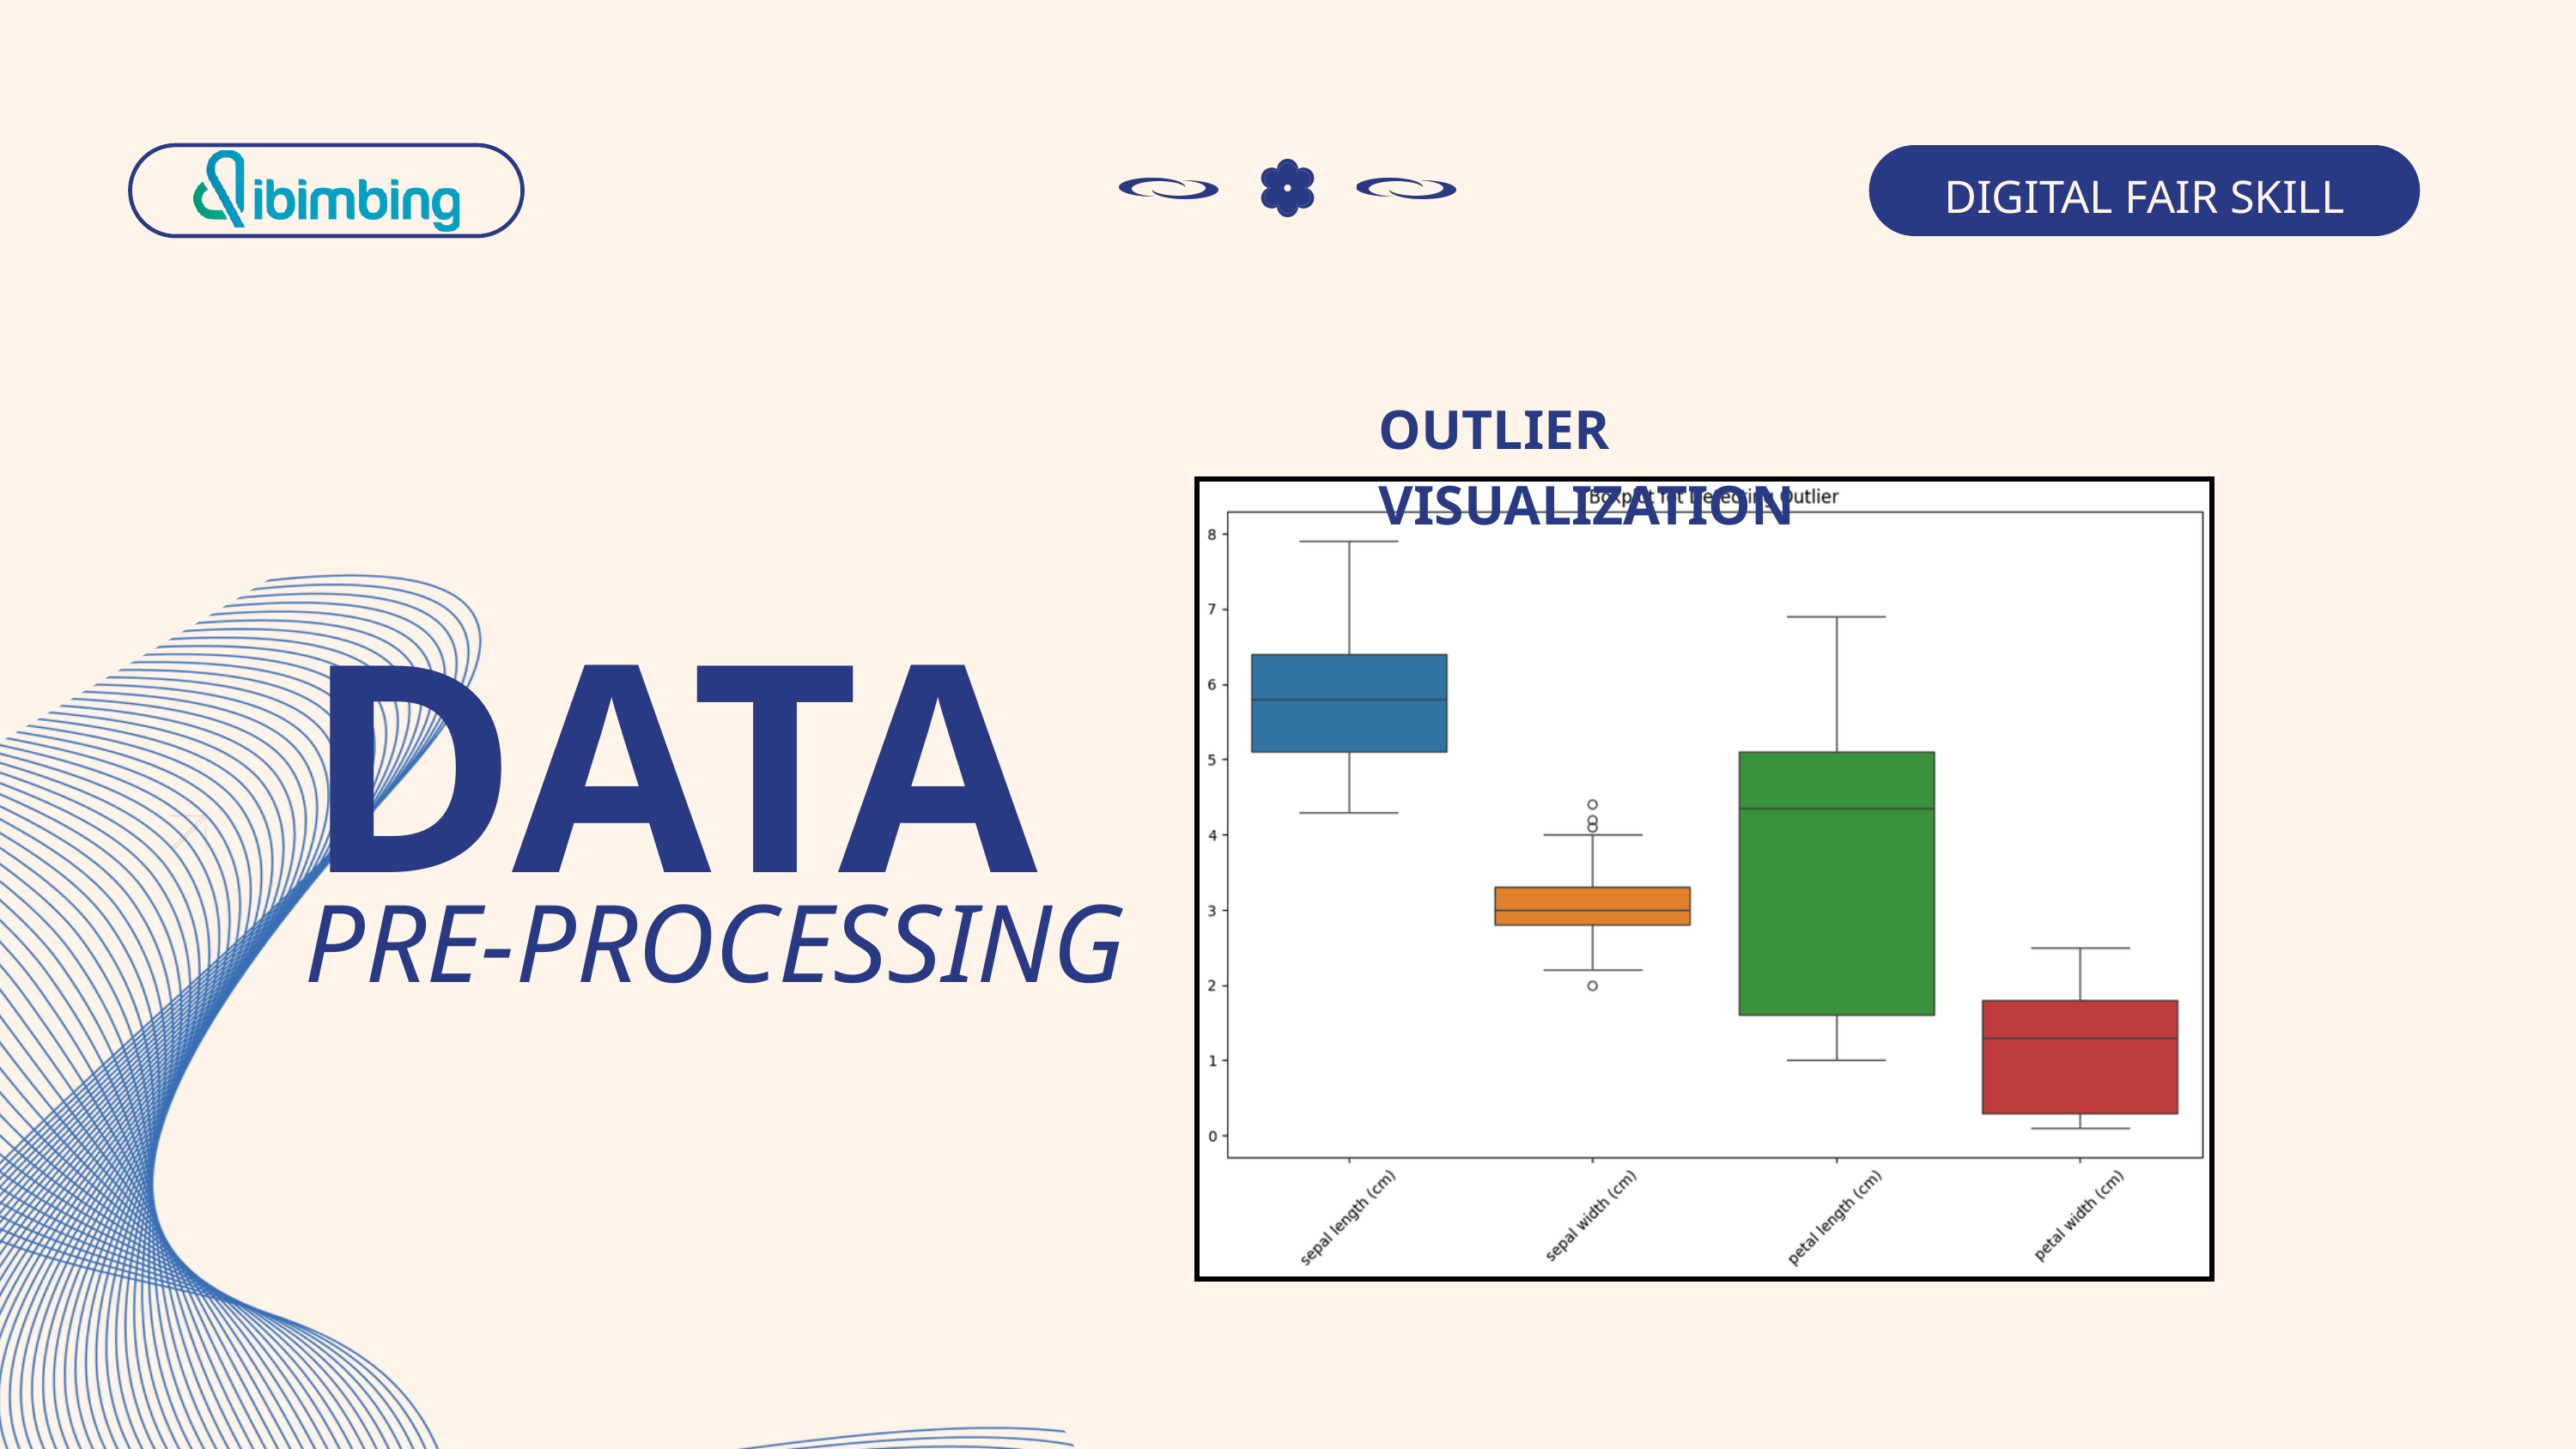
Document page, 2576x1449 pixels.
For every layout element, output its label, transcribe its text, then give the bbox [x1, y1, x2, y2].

text_box [1356, 178, 1456, 199]
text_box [130, 144, 523, 237]
text_box [1197, 478, 2212, 1279]
text_box DATA [304, 652, 1169, 853]
text_box OUTLIER VISUALIZATION [1378, 385, 2031, 536]
text_box [1260, 159, 1315, 217]
text_box [1119, 178, 1218, 199]
text_box [0, 455, 1076, 1449]
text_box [1868, 144, 2421, 237]
text_box PRE-PROCESSING [304, 853, 1393, 1004]
